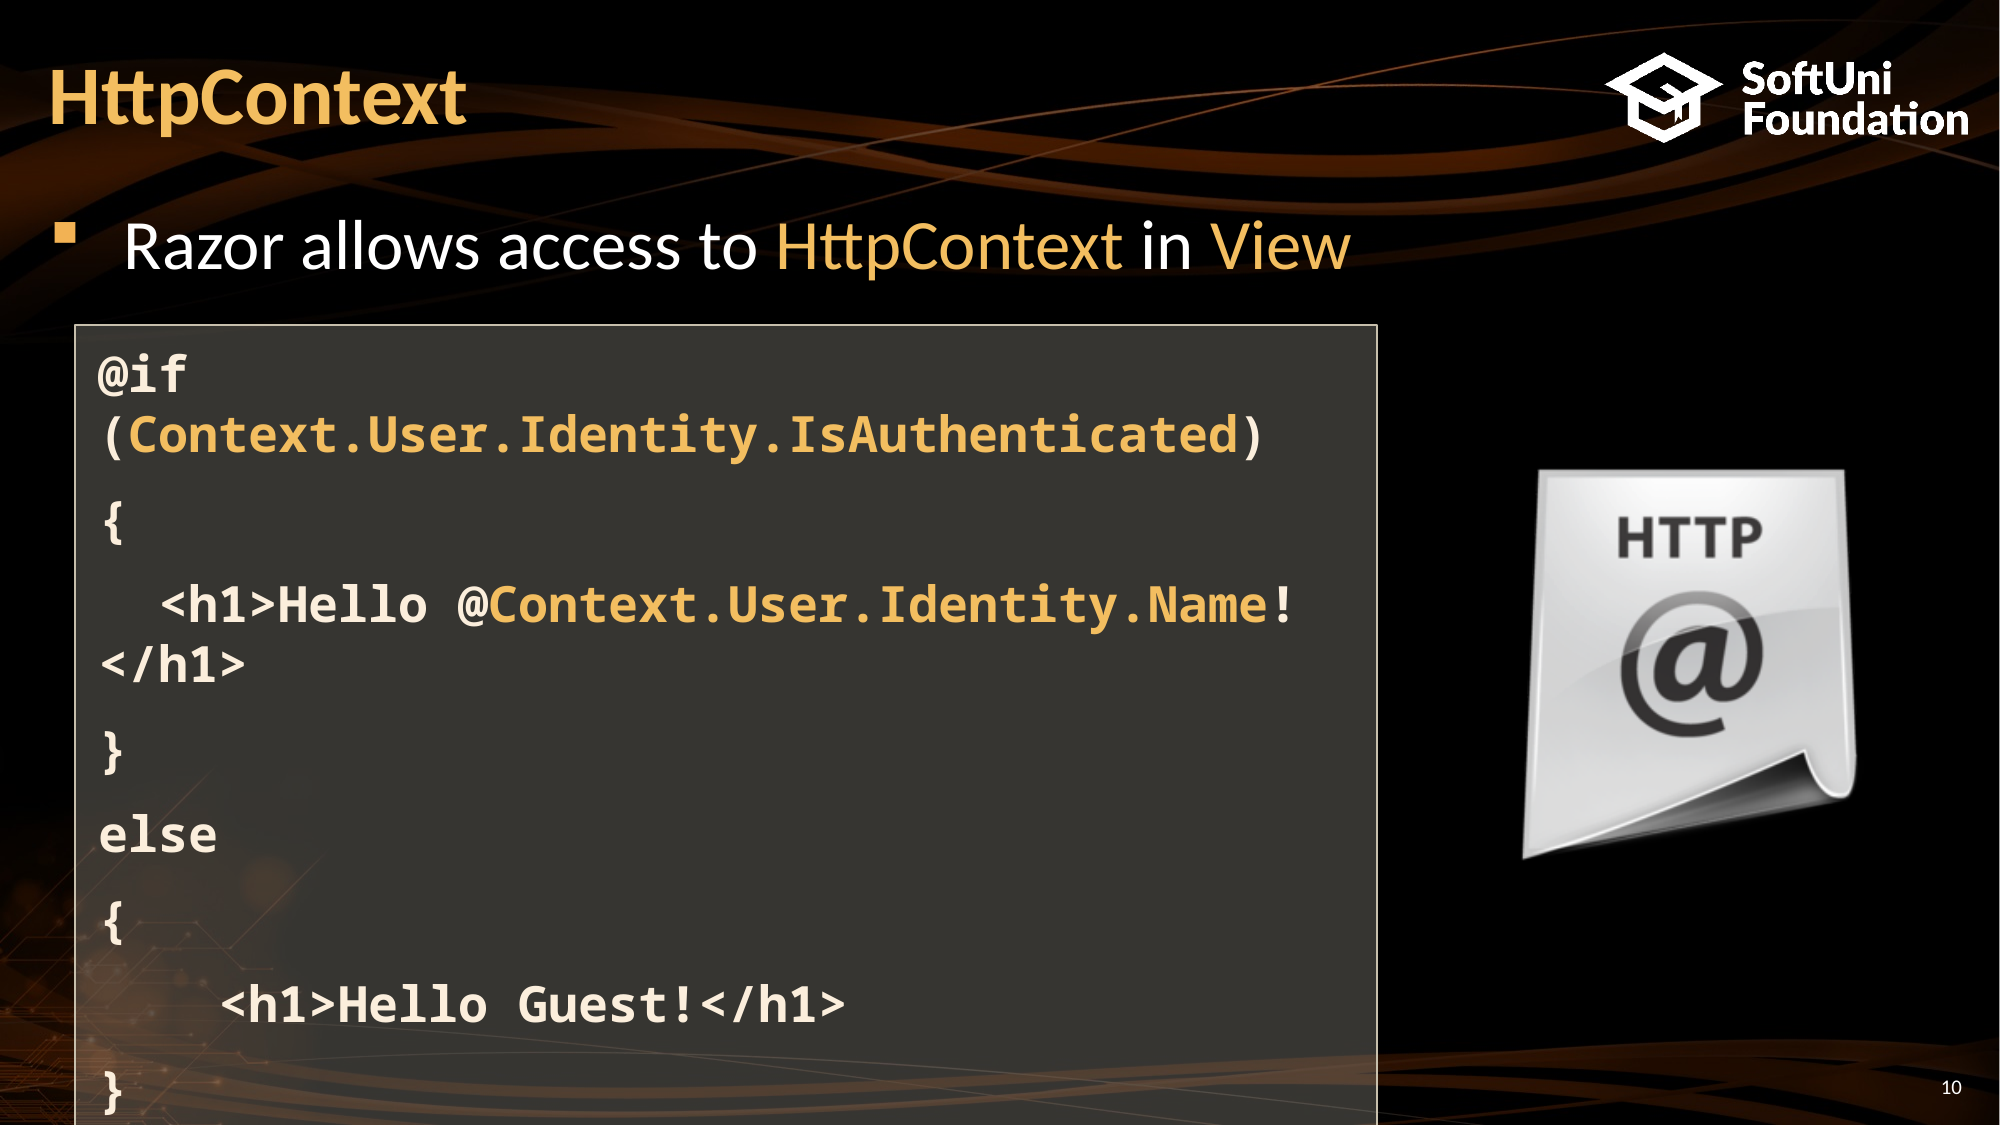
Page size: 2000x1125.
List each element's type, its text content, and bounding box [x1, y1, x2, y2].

list Razor allows access to HttpContext in View [31, 188, 1968, 1103]
picture [1471, 460, 1900, 889]
title HttpContext [30, 6, 1602, 189]
text_box @if (Context.User.Identity.IsAuthenticated) { <h1>Hello @Context.User.Identity.Name!</h1> } else { <h1>Hello Guest!</h1> } [74, 324, 1377, 1125]
slide_number 10 [1897, 1070, 1968, 1103]
picture [0, 0, 2000, 1125]
